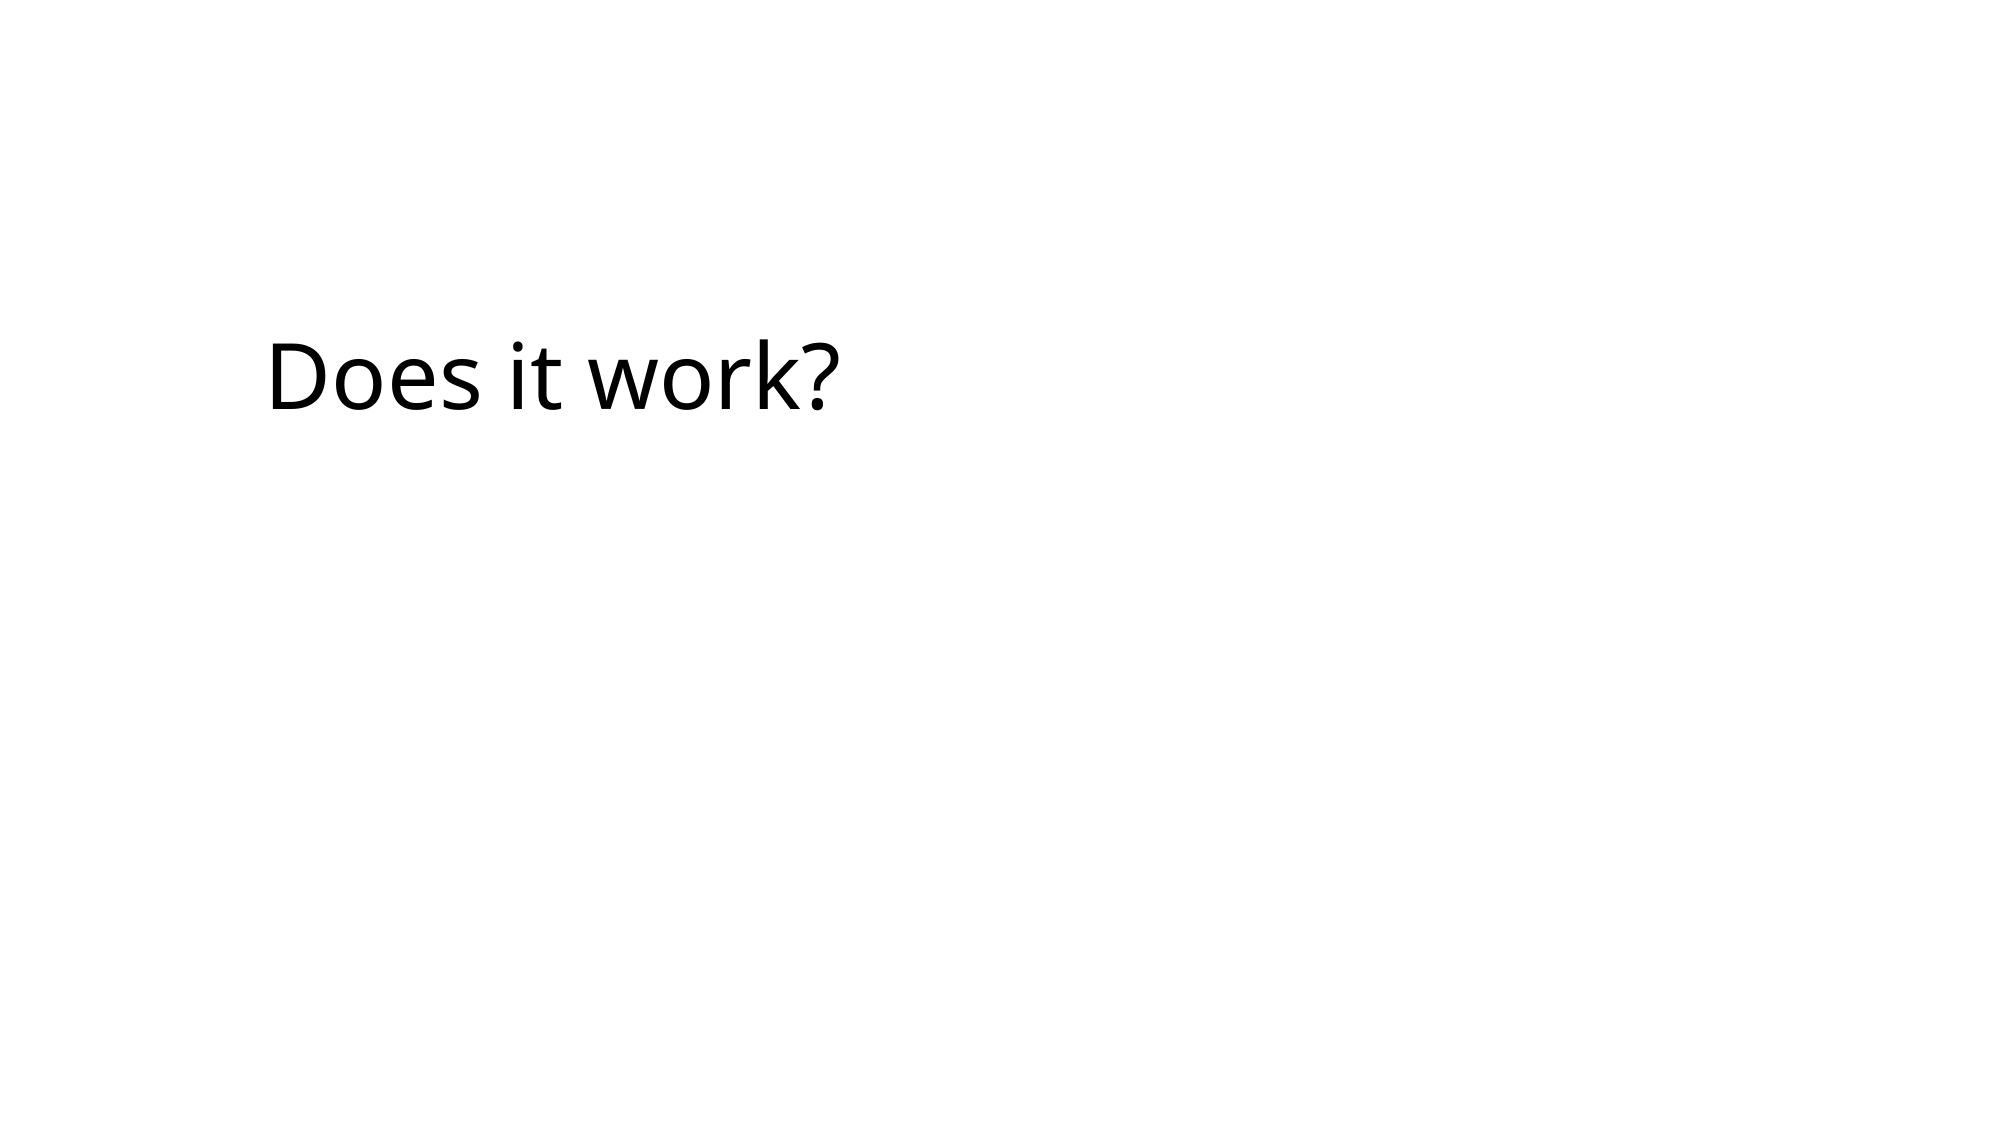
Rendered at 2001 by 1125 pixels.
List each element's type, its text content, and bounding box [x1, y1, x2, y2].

title Does it work? [249, 184, 1750, 576]
